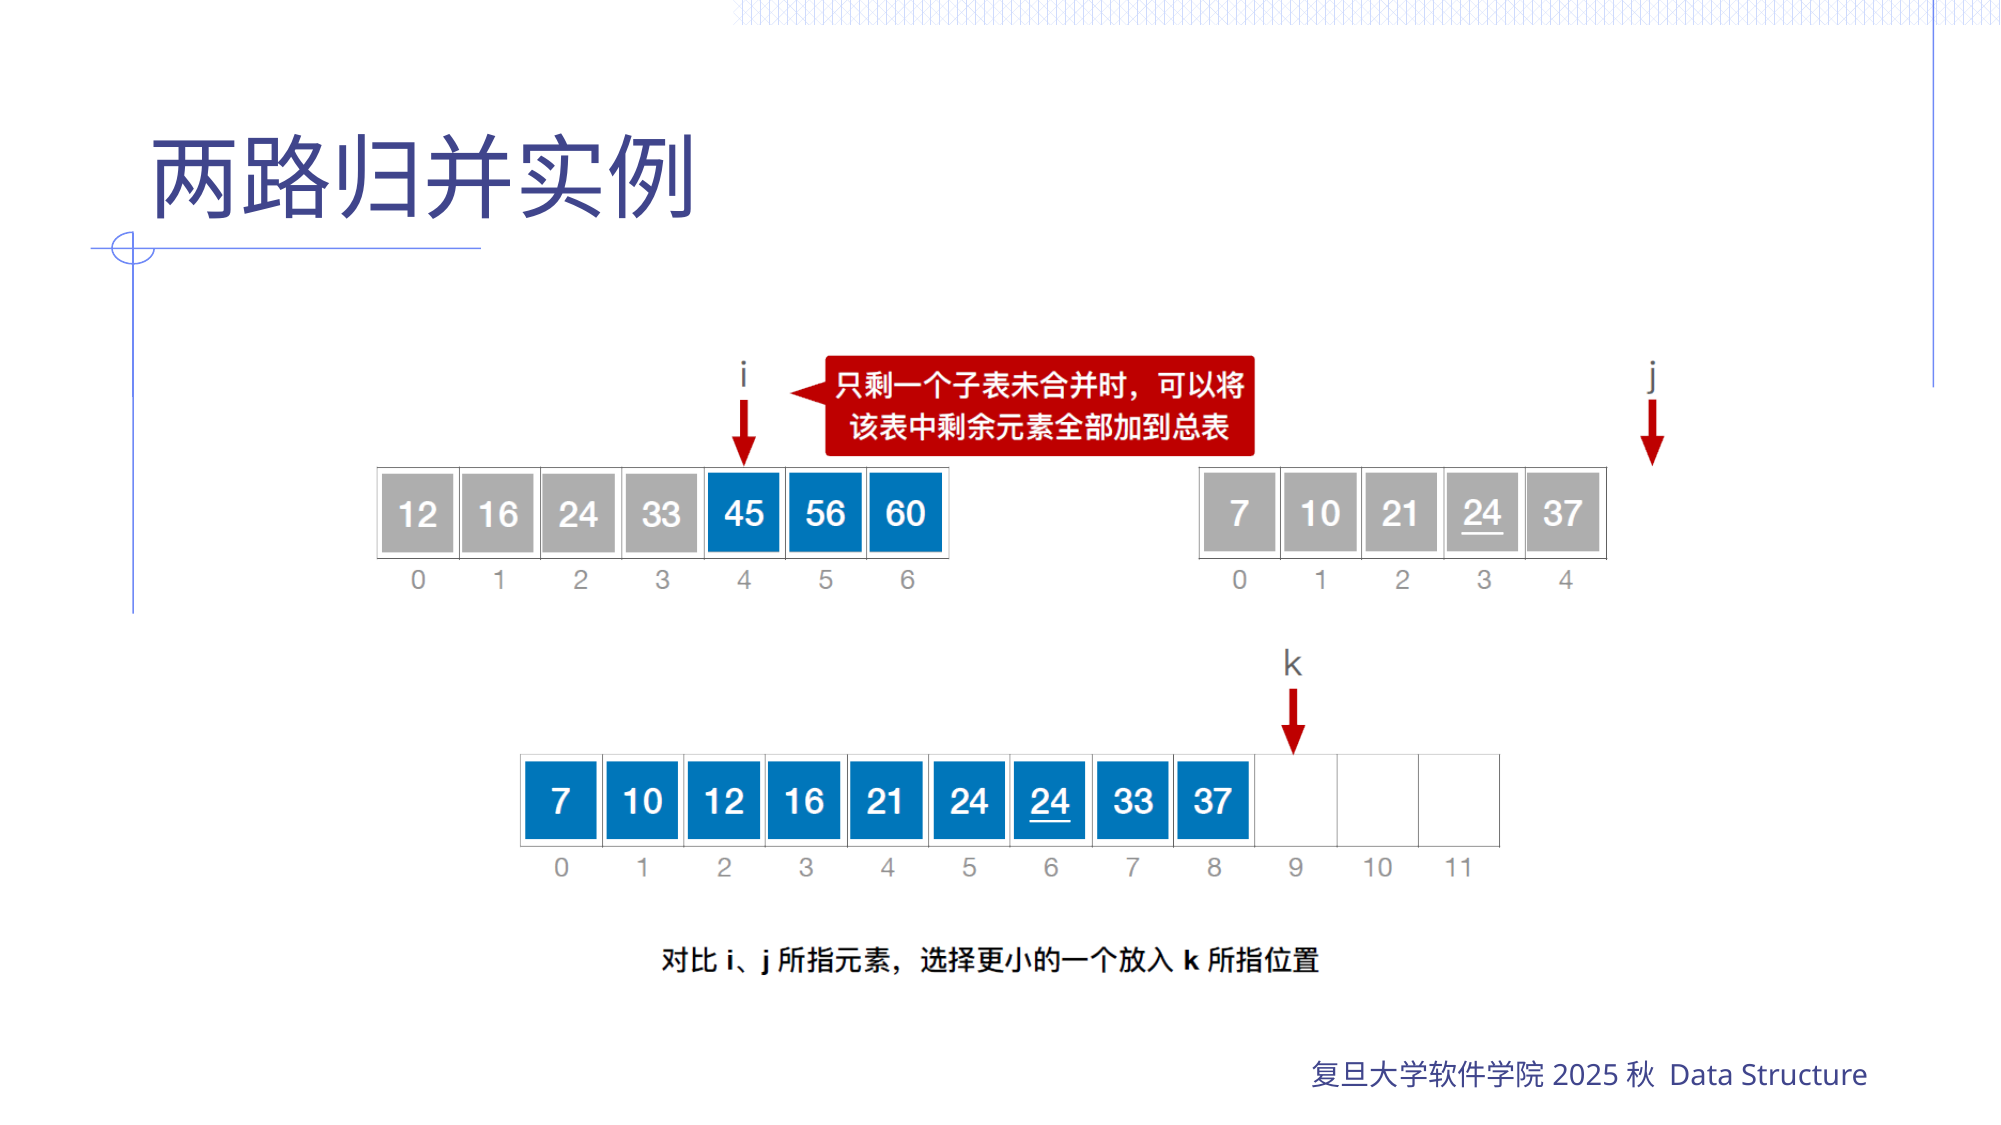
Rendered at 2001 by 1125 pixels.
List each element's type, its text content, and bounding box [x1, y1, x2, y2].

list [337, 312, 1730, 988]
title 两路归并实例 [133, 50, 1834, 238]
